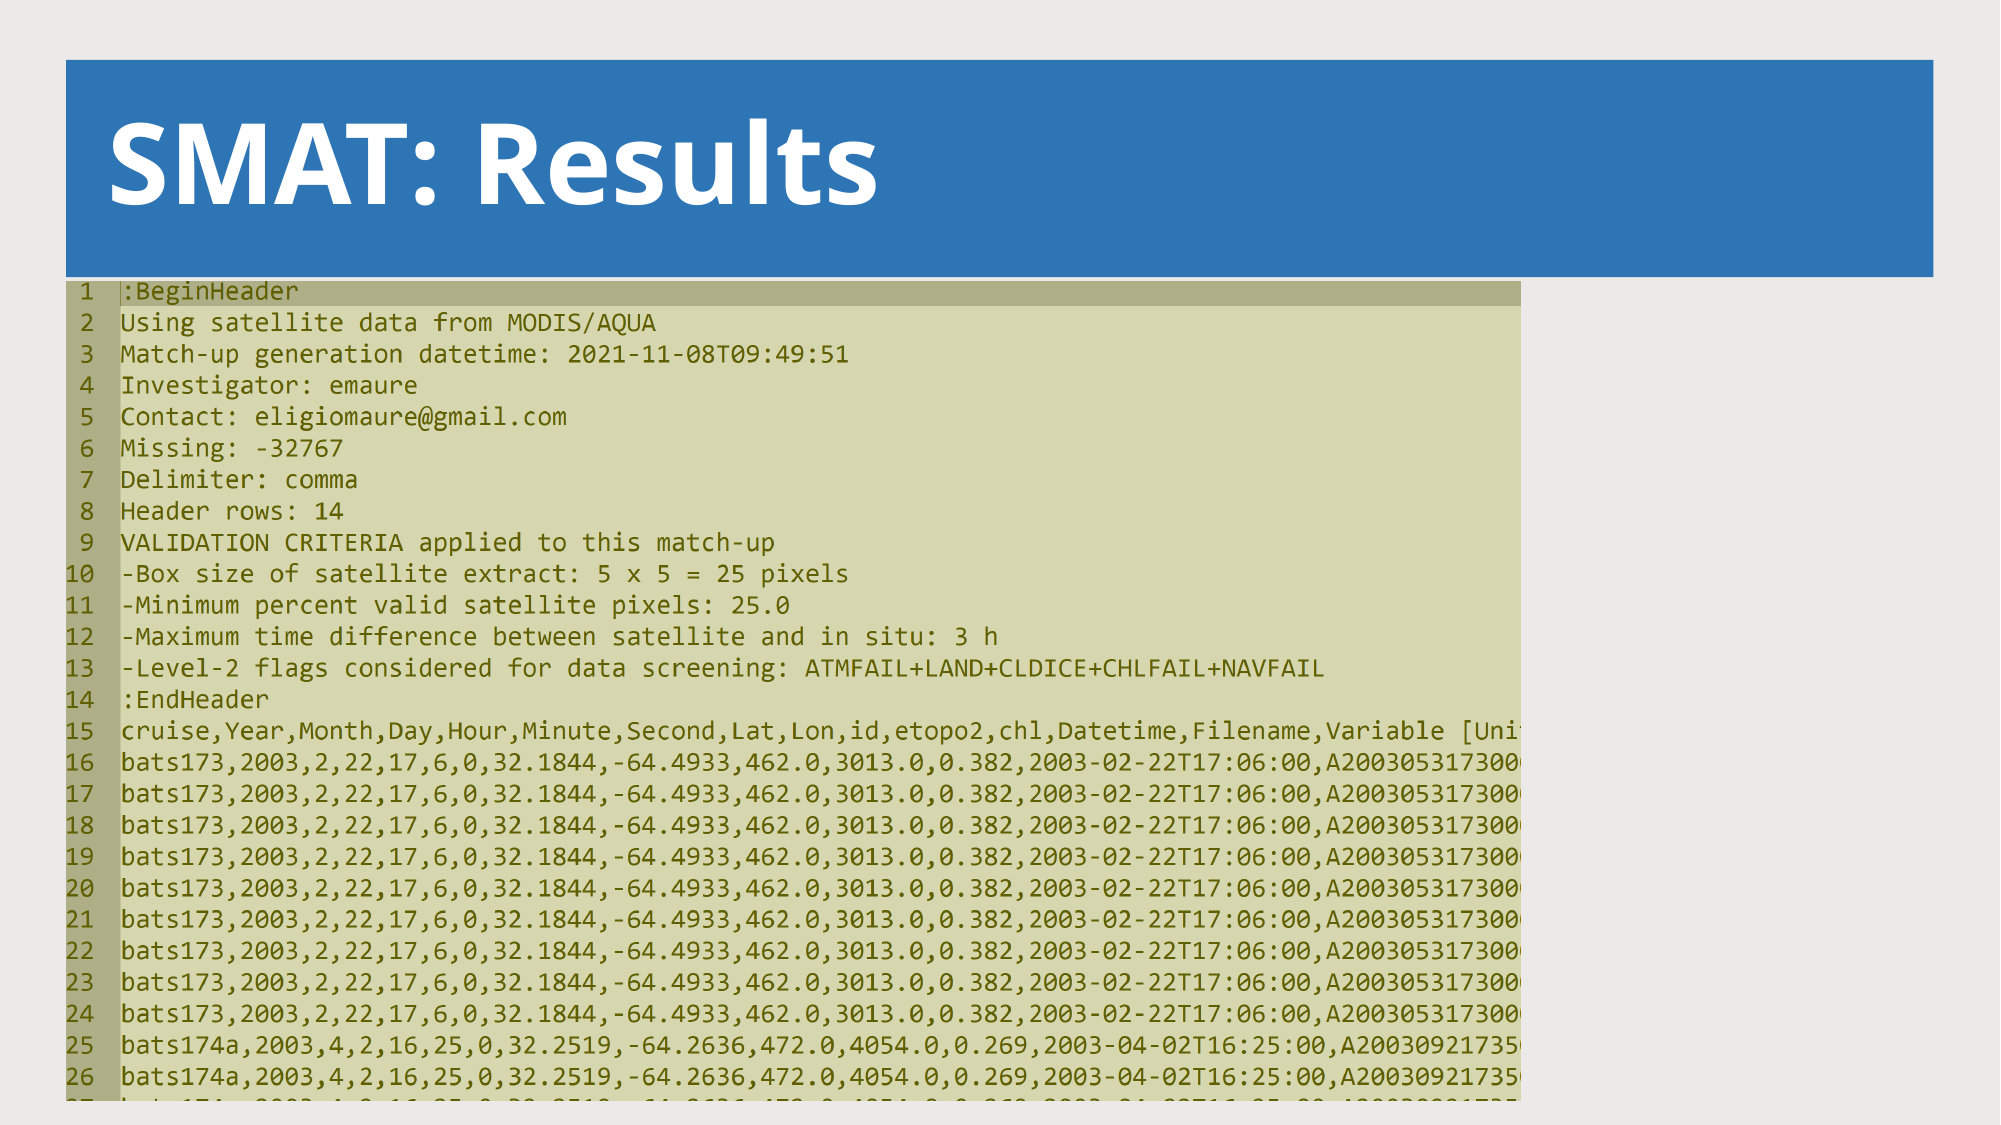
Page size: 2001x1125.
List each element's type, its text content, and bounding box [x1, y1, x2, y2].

text_box [0, 0, 2000, 1125]
text_box SMAT: Results [66, 59, 1934, 278]
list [65, 281, 1521, 1101]
